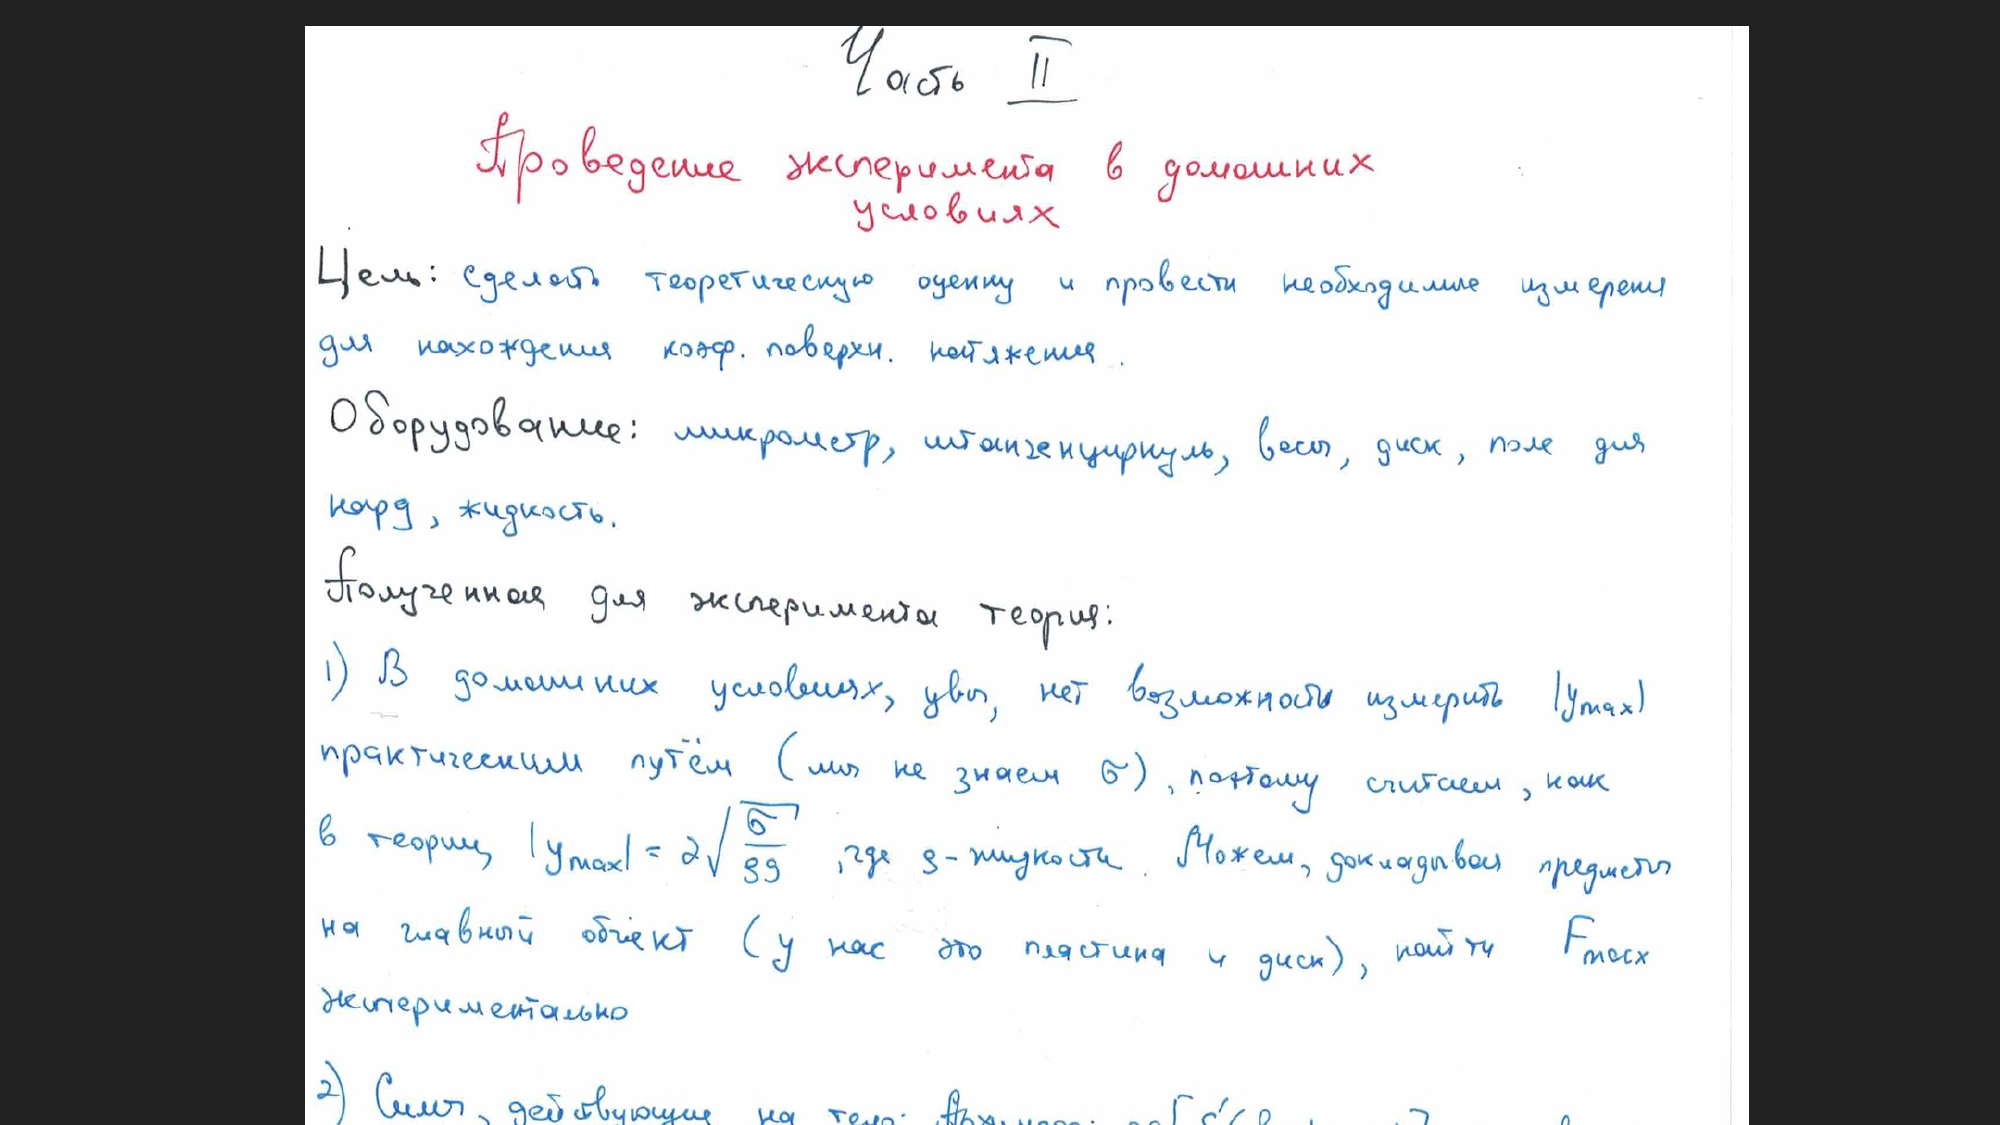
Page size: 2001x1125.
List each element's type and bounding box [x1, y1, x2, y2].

picture [304, 25, 1749, 1125]
